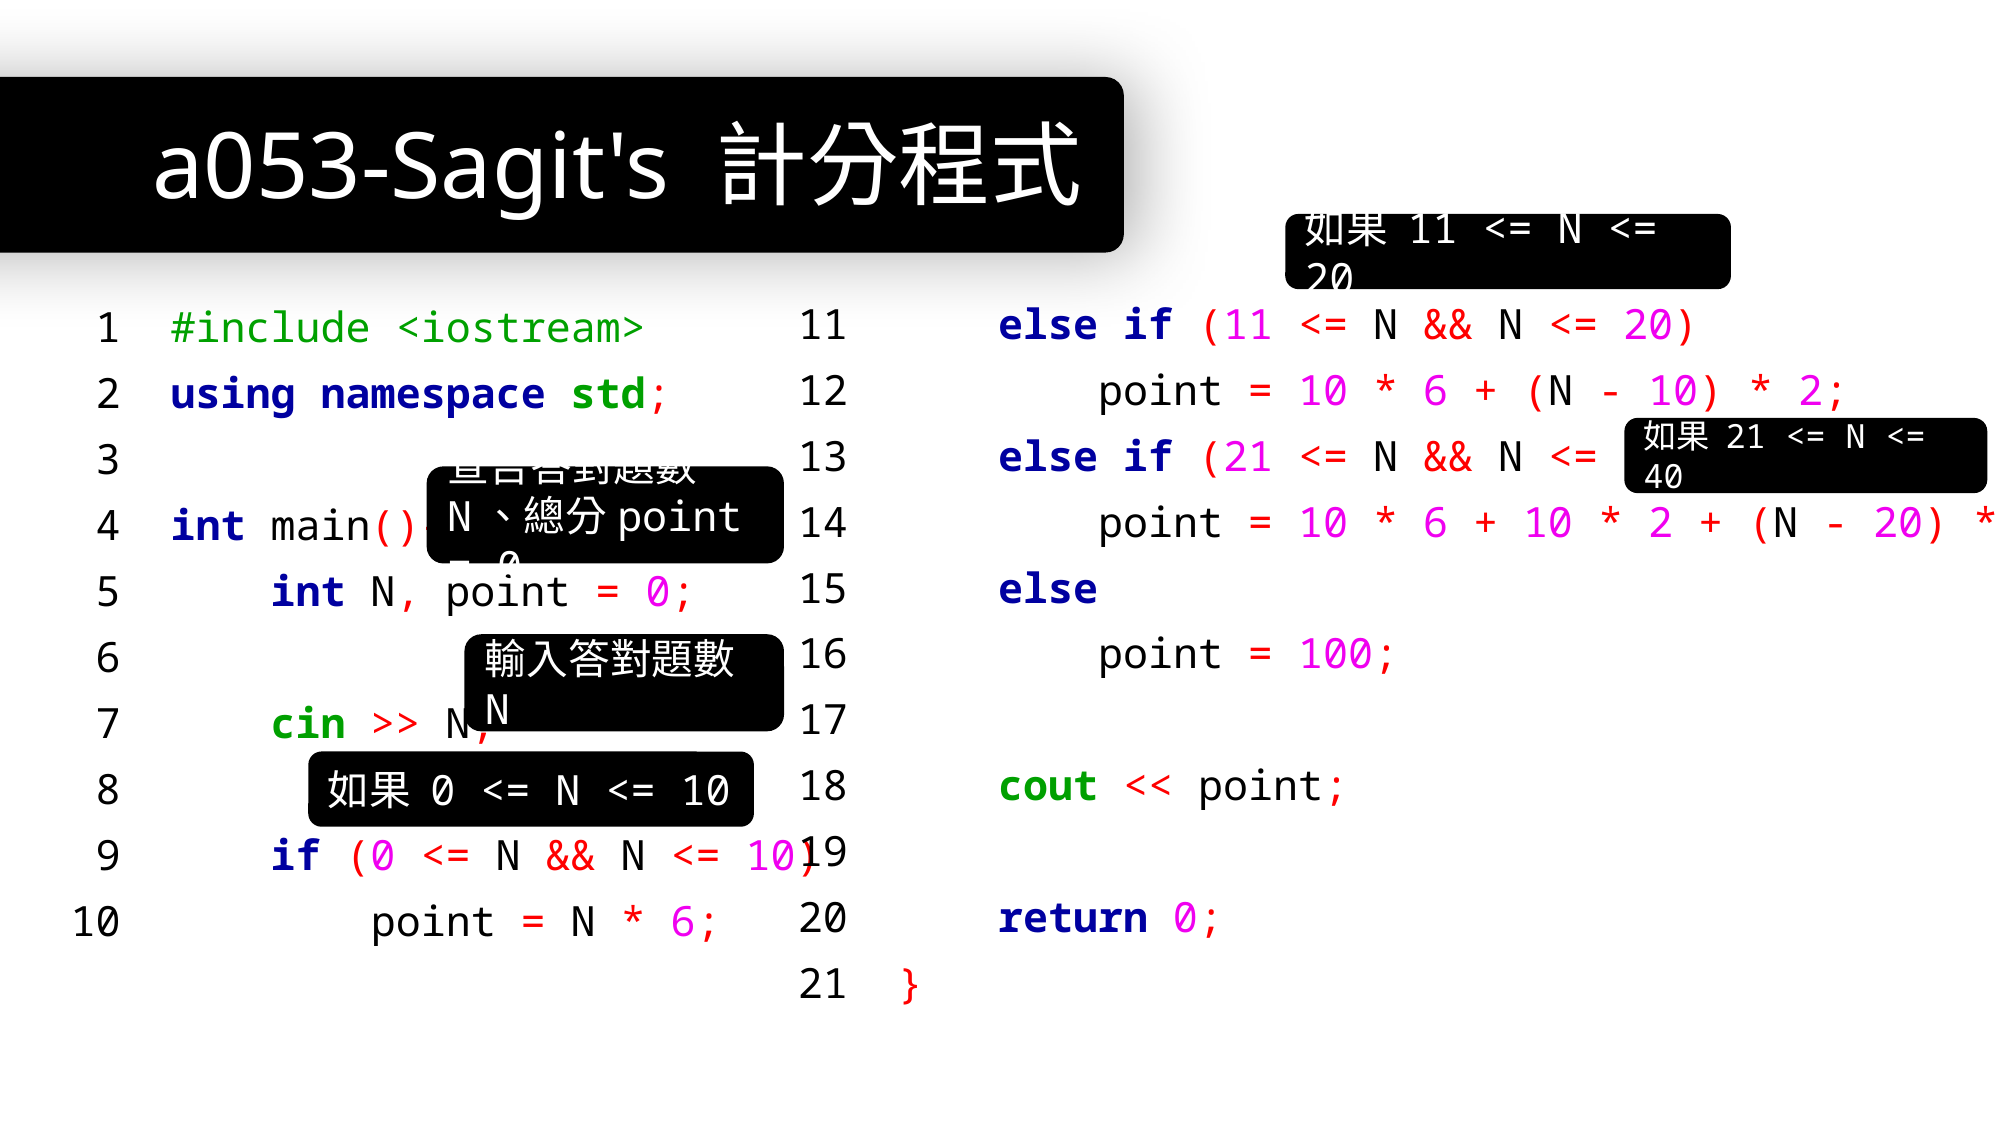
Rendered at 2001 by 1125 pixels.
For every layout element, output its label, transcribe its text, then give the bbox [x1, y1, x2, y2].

text_box [0, 76, 137, 253]
text_box 如果 21 <= N <= 40 [1624, 417, 1988, 494]
title a053-Sagit's 計分程式 [137, 59, 1863, 278]
text_box 宣告答對題數N、總分point = 0 [426, 466, 784, 564]
text_box 如果 11 <= N <= 20 [1285, 213, 1731, 290]
list 1 #include <iostream> 2 using namespace std; 3 4 int main(){ 5 int N, point = 0; 6 7 cin >> N; 8 9 if (0 <= N && N <= 10) 10 point = N * 6; [55, 299, 891, 1125]
text_box 如果 0 <= N <= 10 [308, 751, 754, 827]
text_box 輸入答對題數N [464, 634, 785, 732]
text_box 11 else if (11 <= N && N <= 20) 12 point = 10 * 6 + (N - 10) * 2; 13 else if (21 <= N && N <= 40) 14 point = 10 * 6 + 10 * 2 + (N - 20) * 1; 15 else 16 point = 100; 17 18 cout << point; 19 20 return 0; 21 } [783, 295, 2000, 1122]
